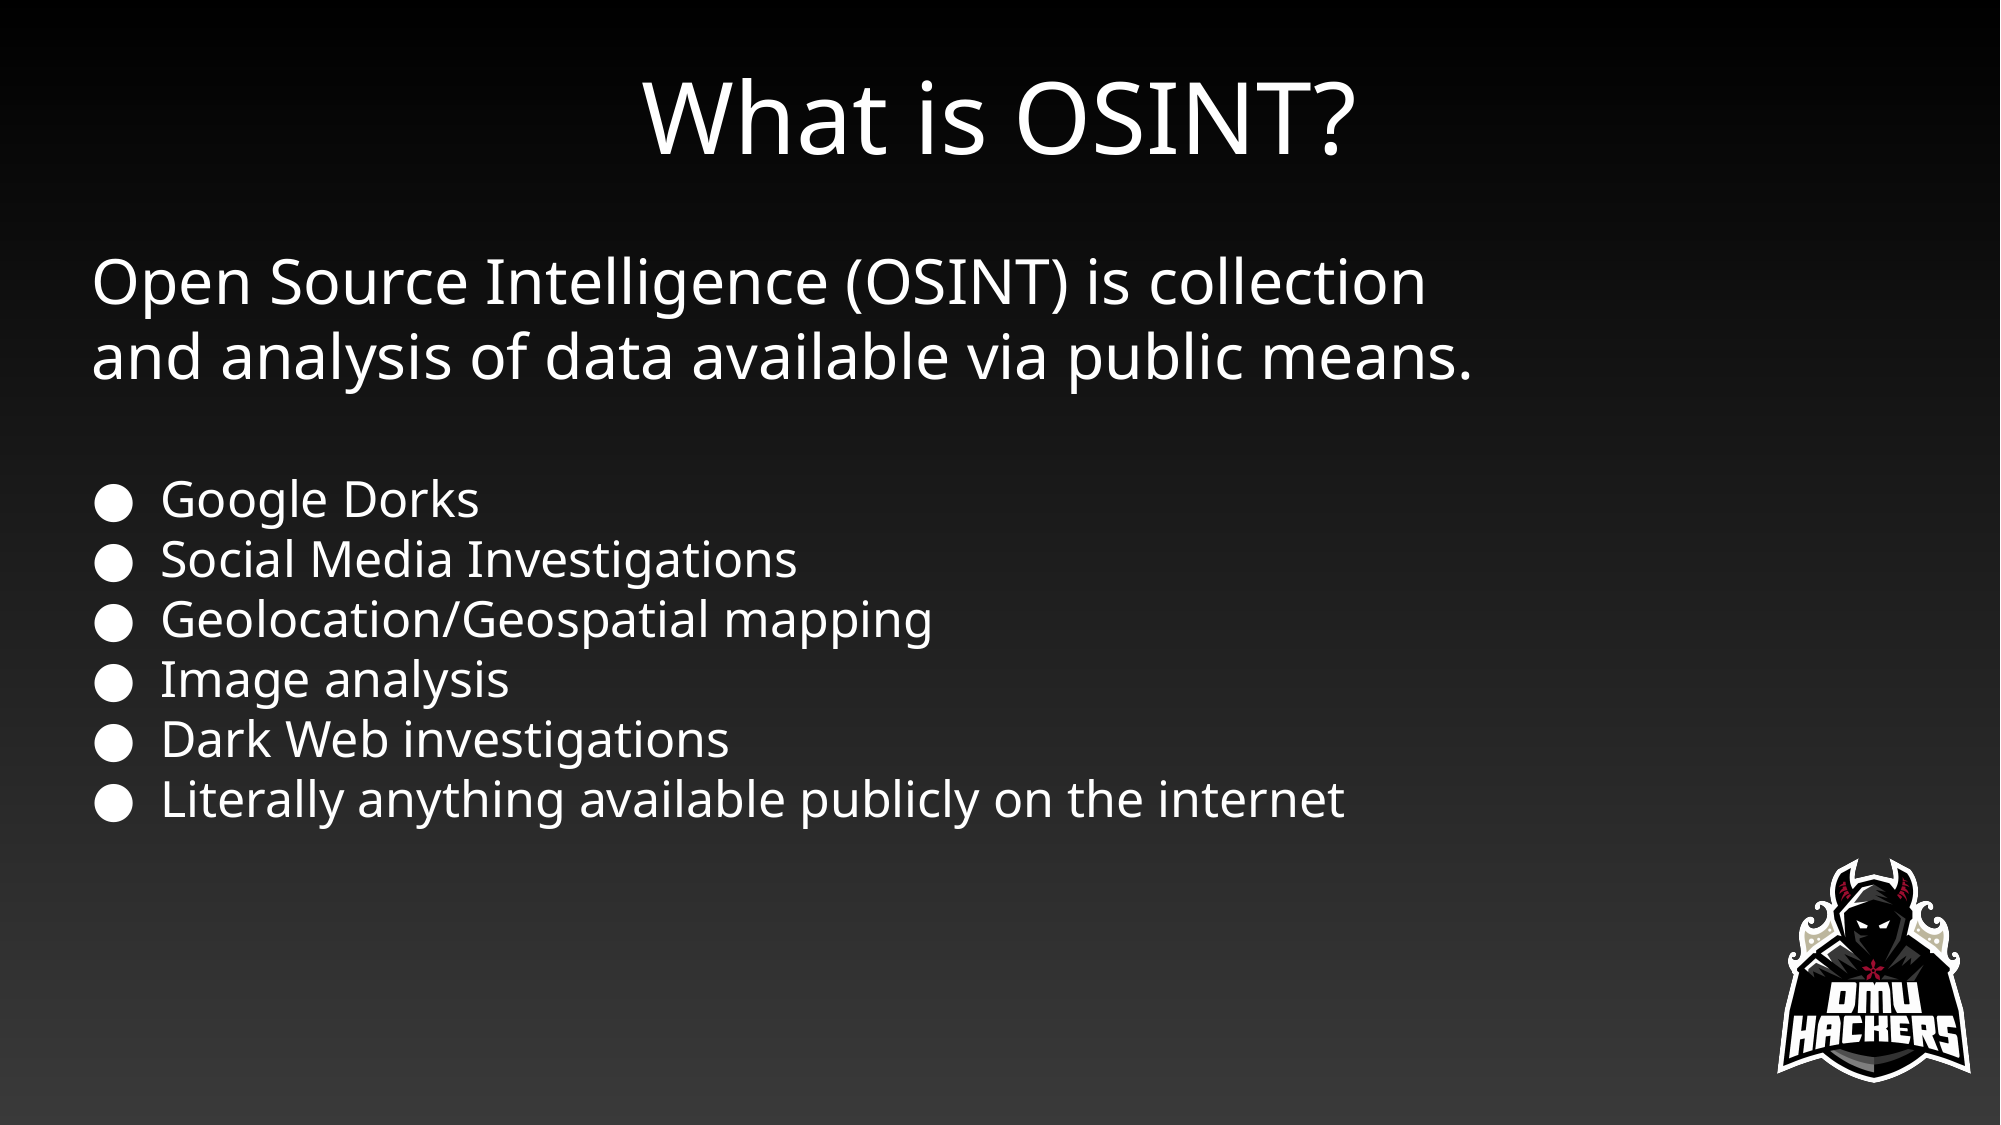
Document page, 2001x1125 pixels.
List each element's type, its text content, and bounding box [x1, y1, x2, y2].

text_box What is OSINT? [31, 23, 1969, 206]
picture [1777, 858, 1971, 1083]
text_box Open Source Intelligence (OSINT) is collection and analysis of data available via public means. Google Dorks Social Media Investigations Geolocation/Geospatial mapping Image analysis Dark Web investigations Literally anything available publicly on the internet [70, 227, 1533, 998]
